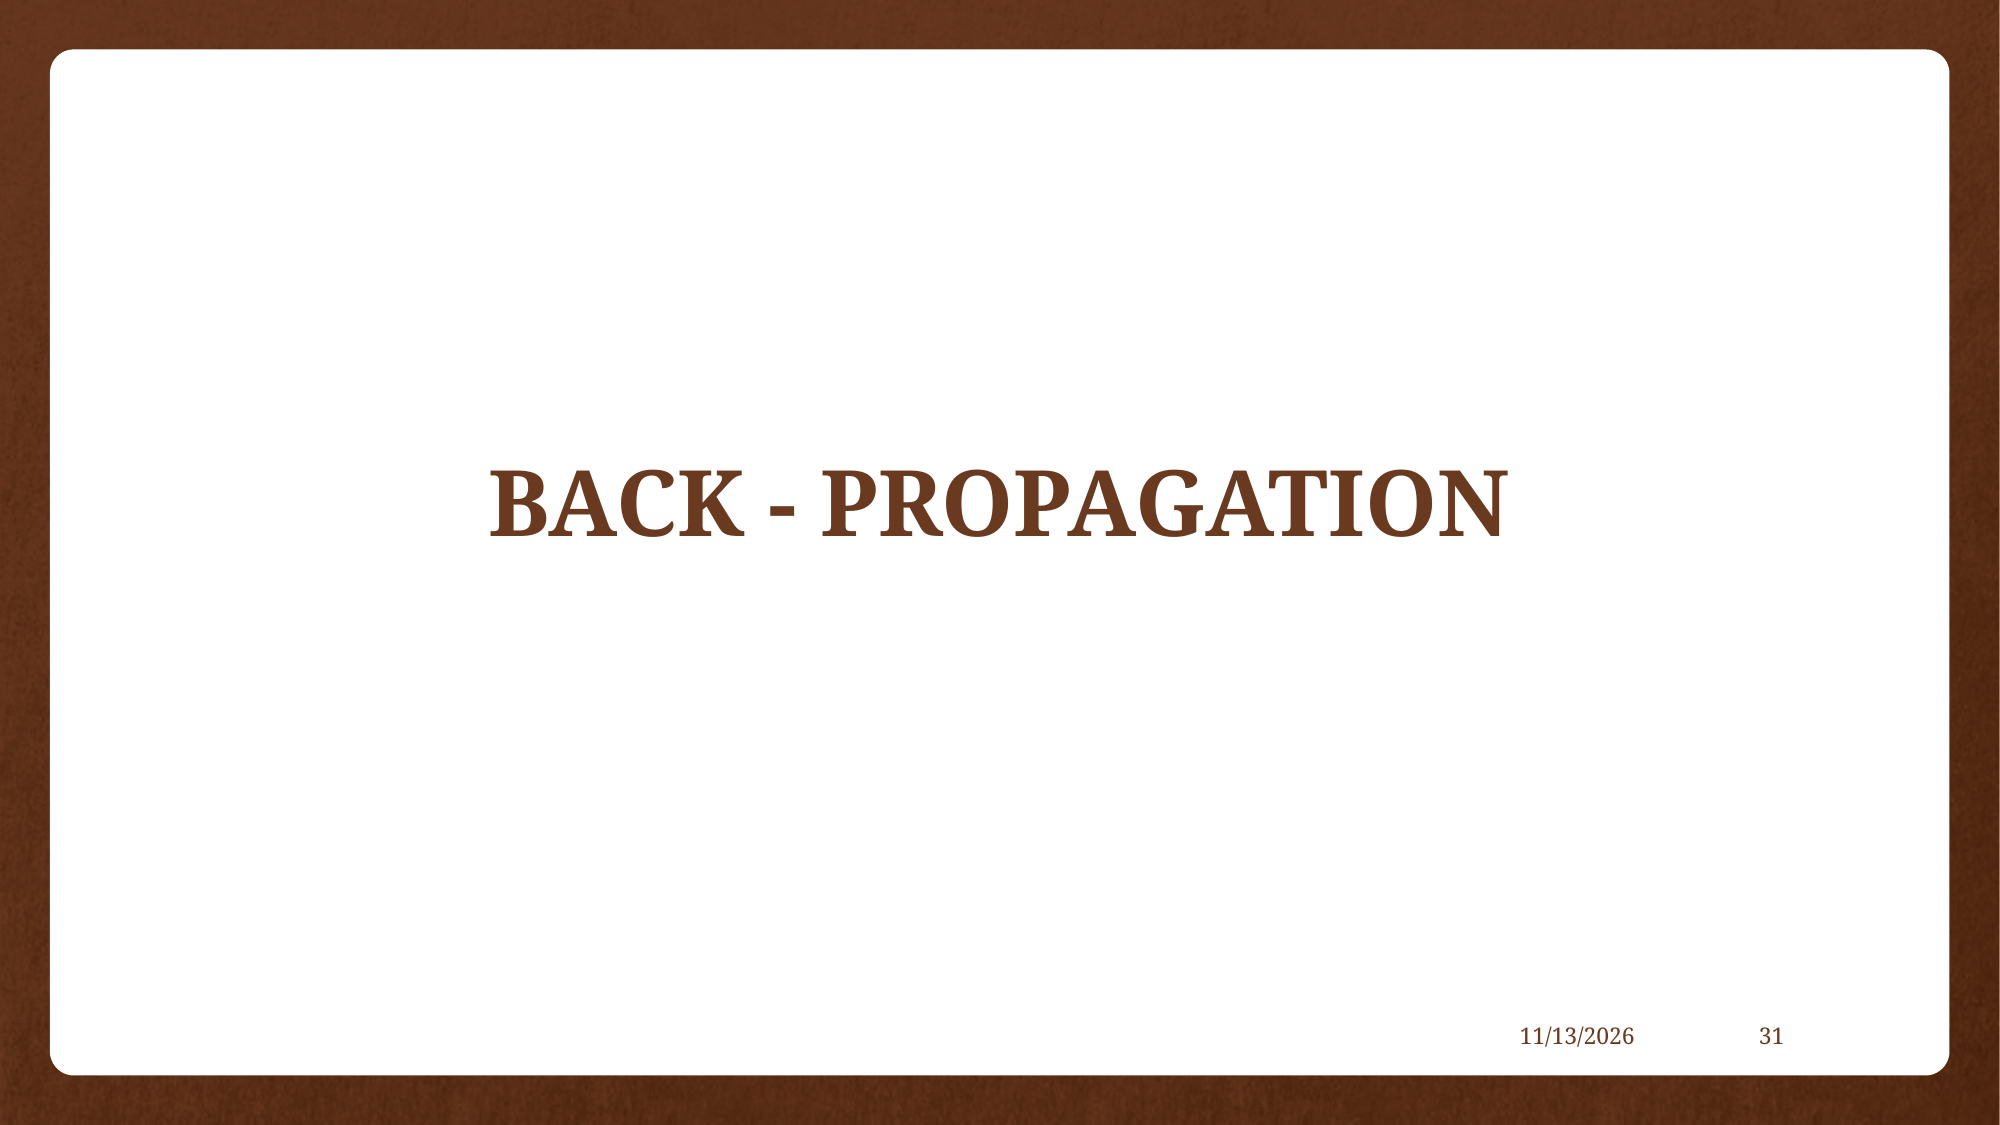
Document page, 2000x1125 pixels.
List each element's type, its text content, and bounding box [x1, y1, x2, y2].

title BACK - PROPAGATION [199, 441, 1800, 563]
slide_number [1449, 1012, 1650, 1063]
slide_number 31 [1682, 1012, 1800, 1063]
